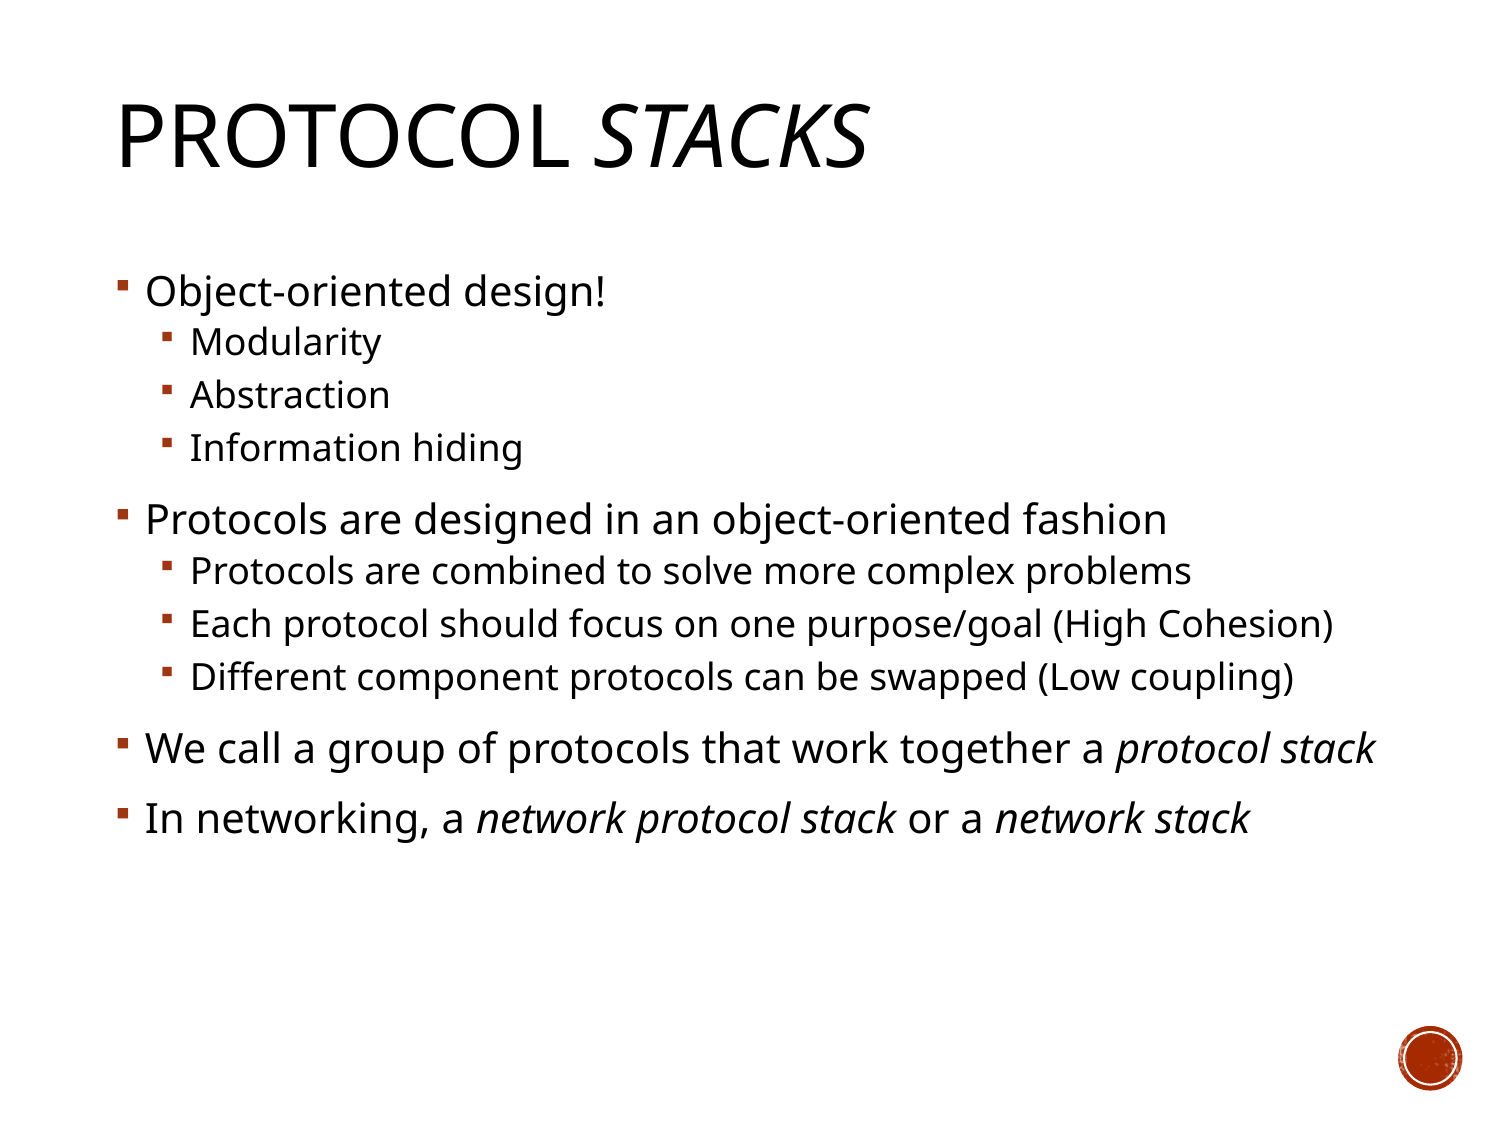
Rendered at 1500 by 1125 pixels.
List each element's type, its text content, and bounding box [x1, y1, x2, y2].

list Object-oriented design! Modularity Abstraction Information hiding Protocols are designed in an object-oriented fashion Protocols are combined to solve more complex problems Each protocol should focus on one purpose/goal (High Cohesion) Different component protocols can be swapped (Low coupling) We call a group of protocols that work together a protocol stack In networking, a network protocol stack or a network stack [99, 262, 1400, 938]
title Protocol Stacks [99, 45, 1400, 233]
